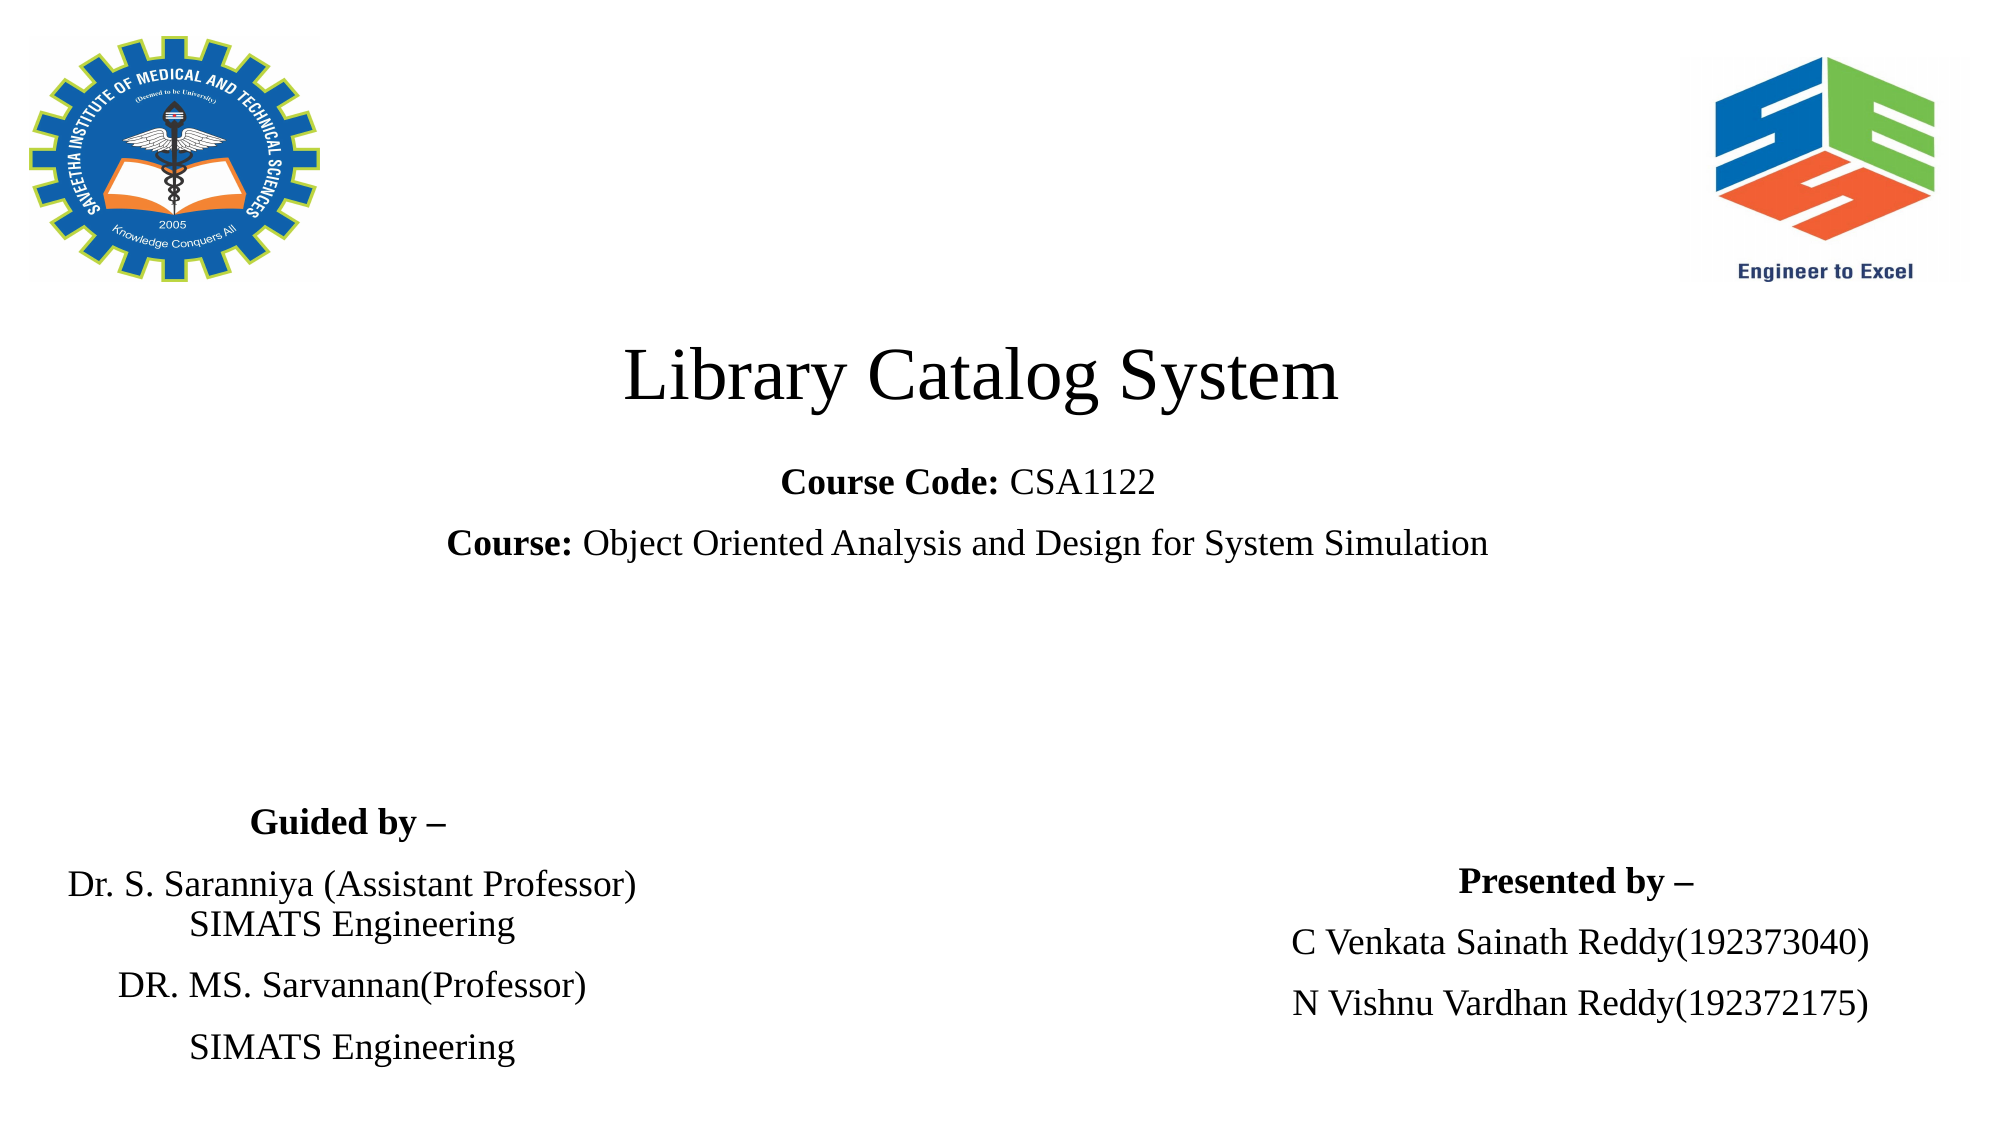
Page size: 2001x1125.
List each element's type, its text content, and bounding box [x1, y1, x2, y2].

text_box Course Code: CSA1122 Course: Object Oriented Analysis and Design for System Simulation [417, 454, 1520, 596]
subtitle Presented by – C Venkata Sainath Reddy(192373040) N Vishnu Vardhan Reddy(192372175) [1180, 853, 1981, 1125]
text_box Guided by – Dr. S. Saranniya (Assistant Professor) SIMATS Engineering DR. MS. Sarvannan(Professor) SIMATS Engineering [29, 794, 676, 1125]
title Library Catalog System [232, 312, 1732, 424]
picture [29, 36, 320, 282]
picture [1680, 57, 1971, 282]
